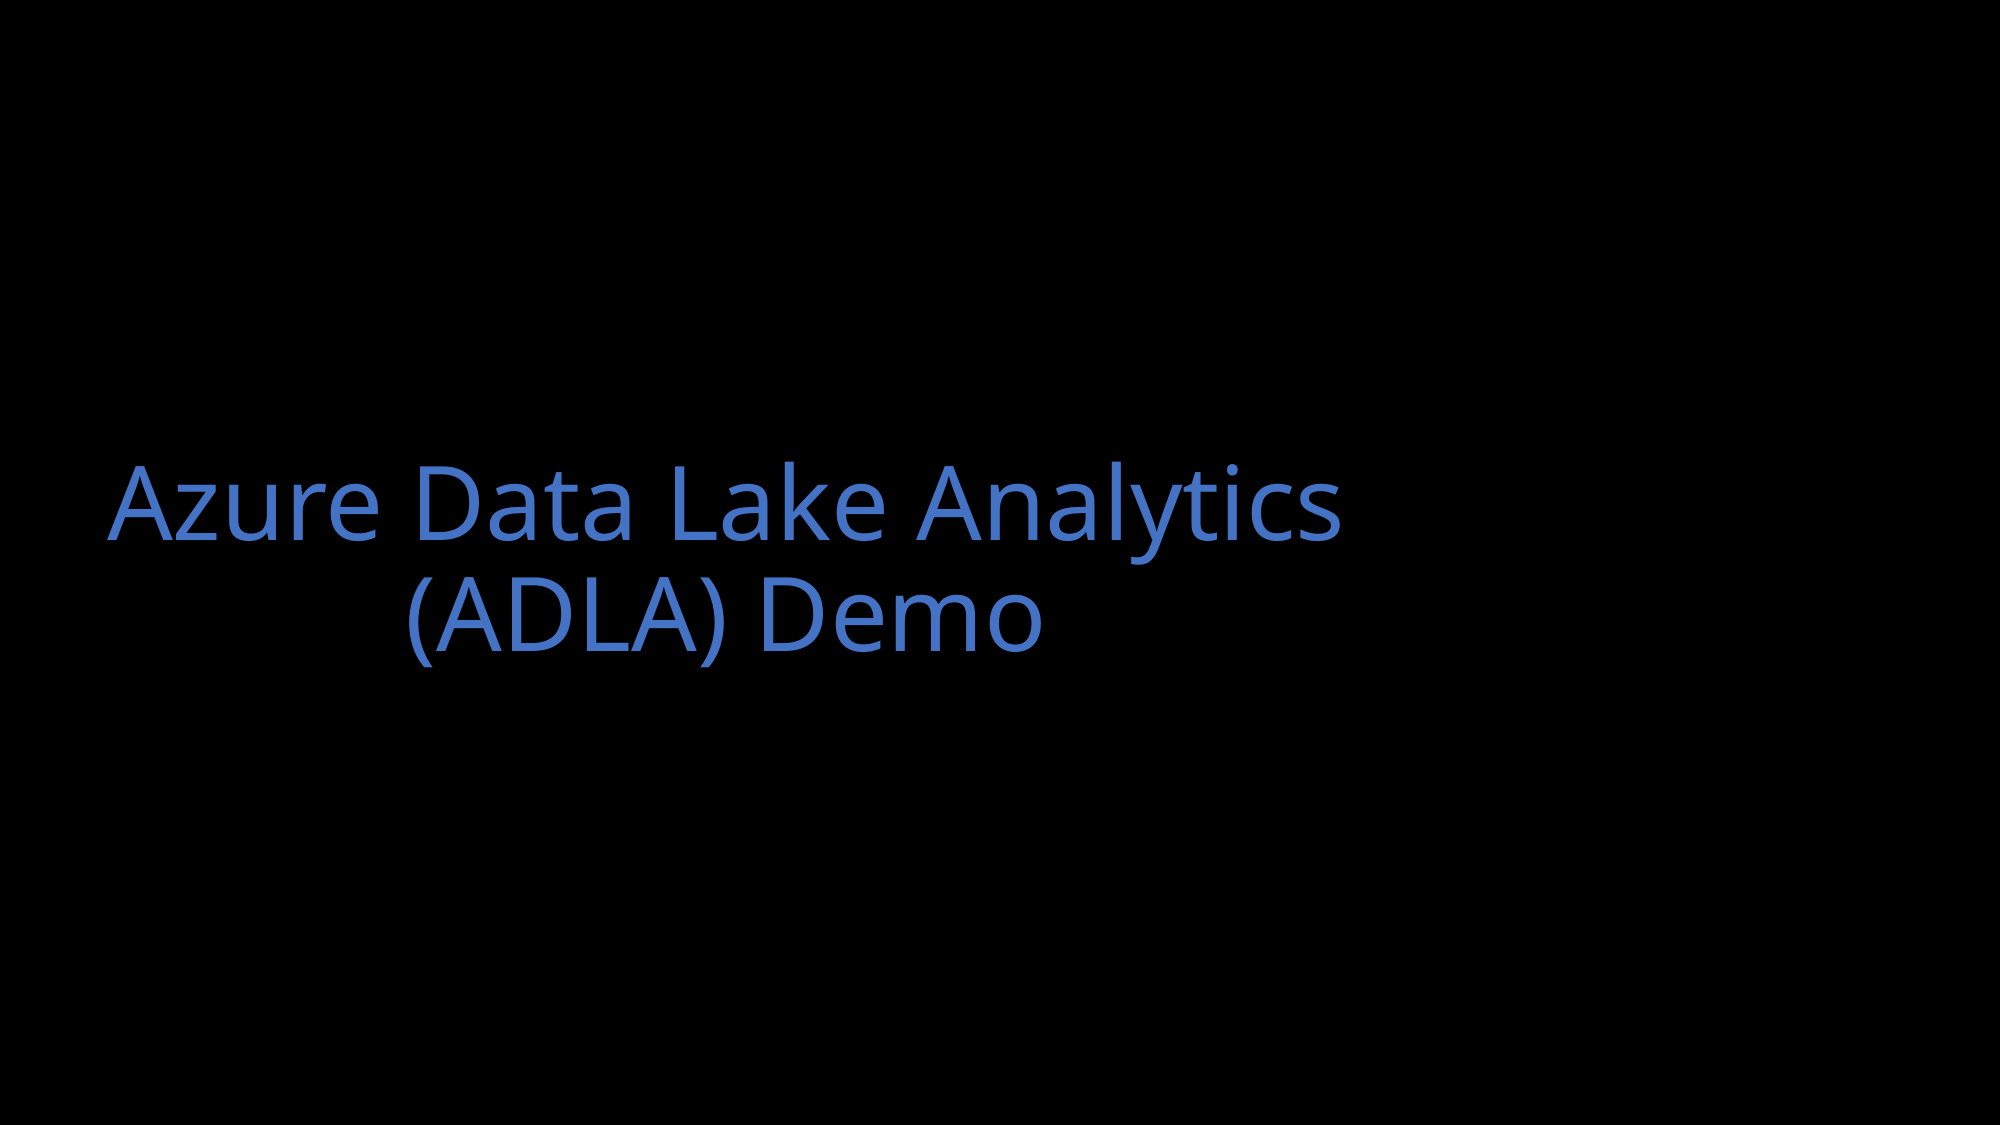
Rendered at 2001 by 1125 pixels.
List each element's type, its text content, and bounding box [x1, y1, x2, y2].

title Azure Data Lake Analytics (ADLA) Demo [0, 164, 1453, 961]
